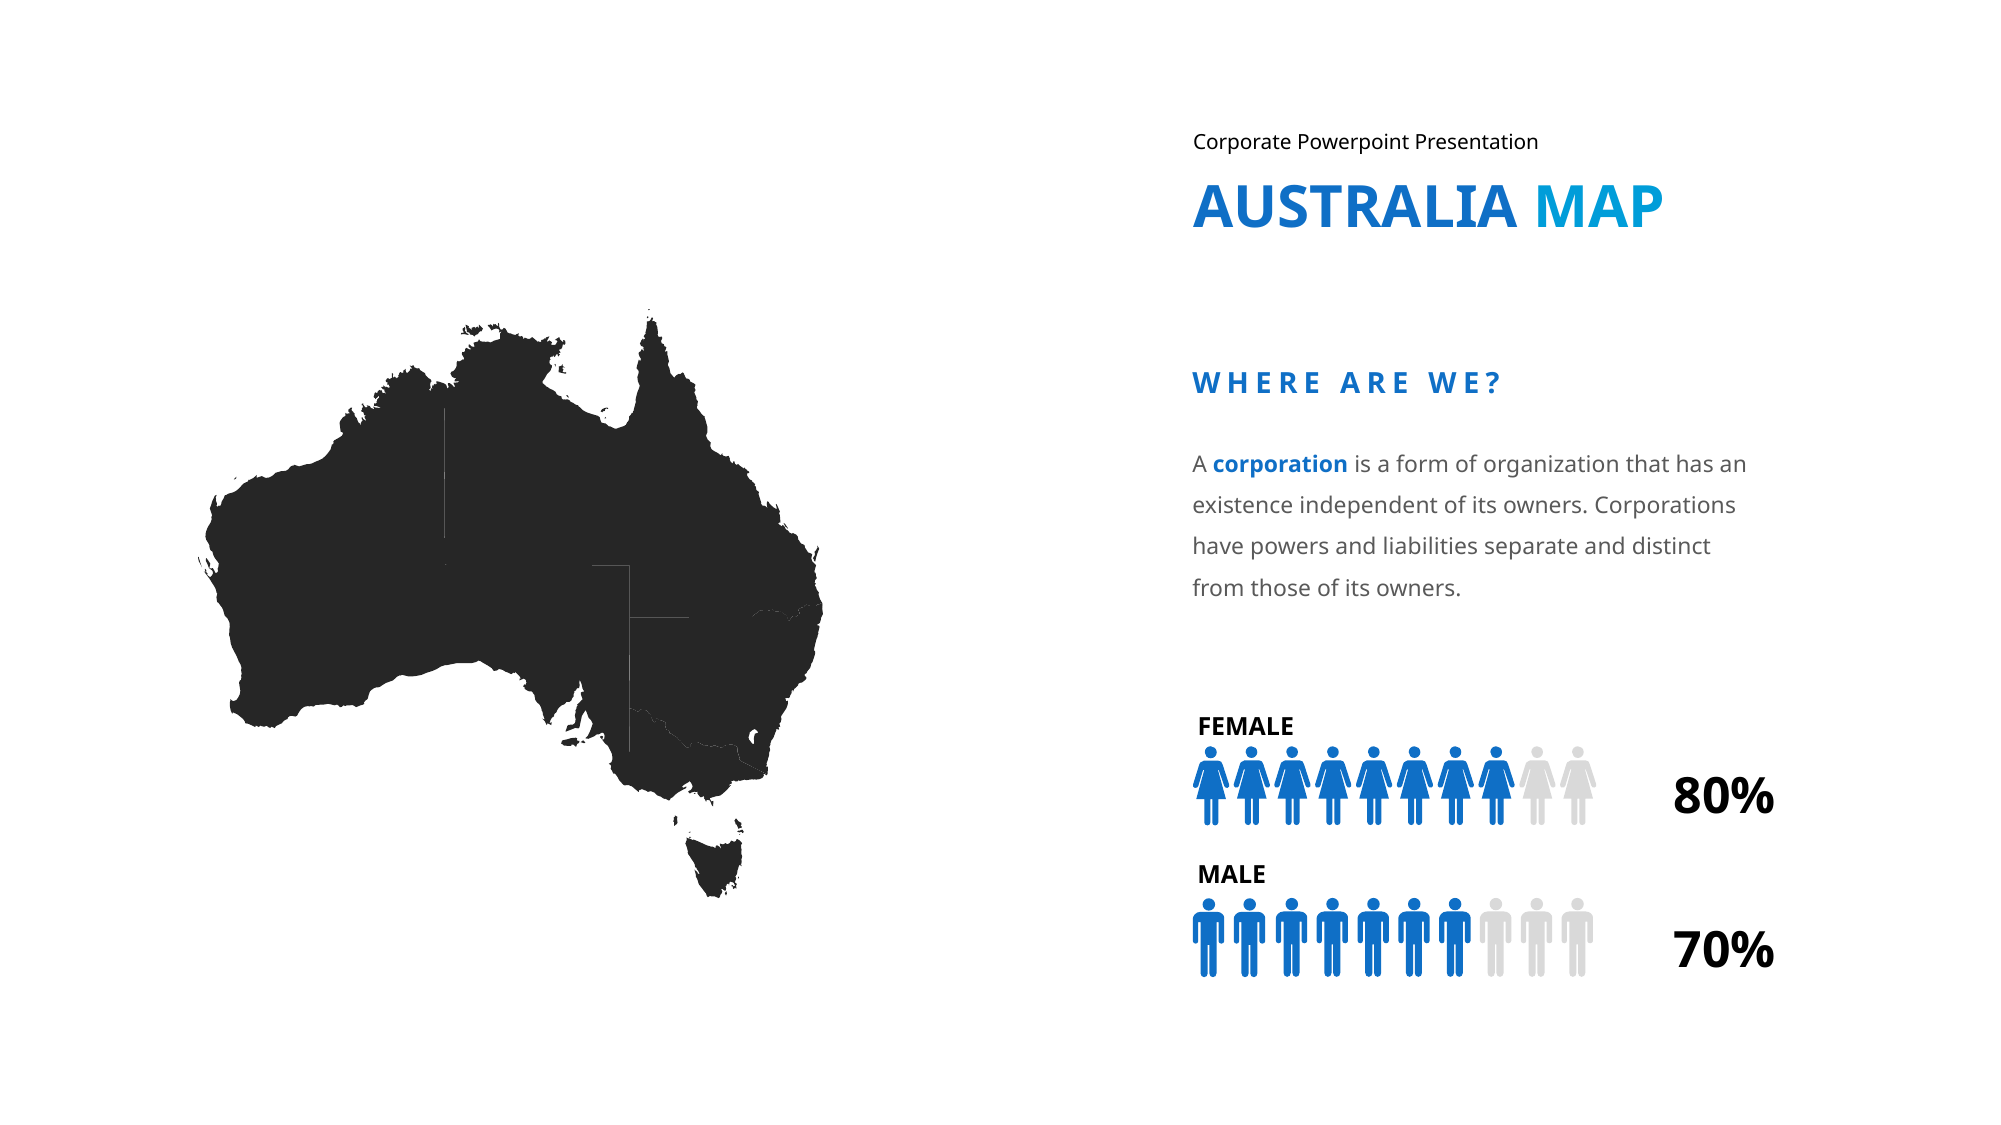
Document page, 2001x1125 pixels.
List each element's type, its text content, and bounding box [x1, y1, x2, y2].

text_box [198, 308, 823, 899]
text_box FEMALE [1182, 688, 1518, 749]
text_box Corporate Powerpoint Presentation [1178, 121, 1752, 161]
text_box AUSTRALIA MAP [1178, 161, 1765, 247]
text_box 80% [1658, 726, 1840, 832]
text_box 70% [1658, 880, 1840, 985]
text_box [1192, 897, 1593, 978]
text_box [1192, 746, 1597, 826]
text_box A corporation is a form of organization that has an existence independent of its owners. Corporations have powers and liabilities separate and distinct from those of its owners. [1177, 428, 1783, 608]
text_box MALE [1182, 836, 1391, 897]
text_box WHERE ARE WE? [1177, 357, 1717, 407]
